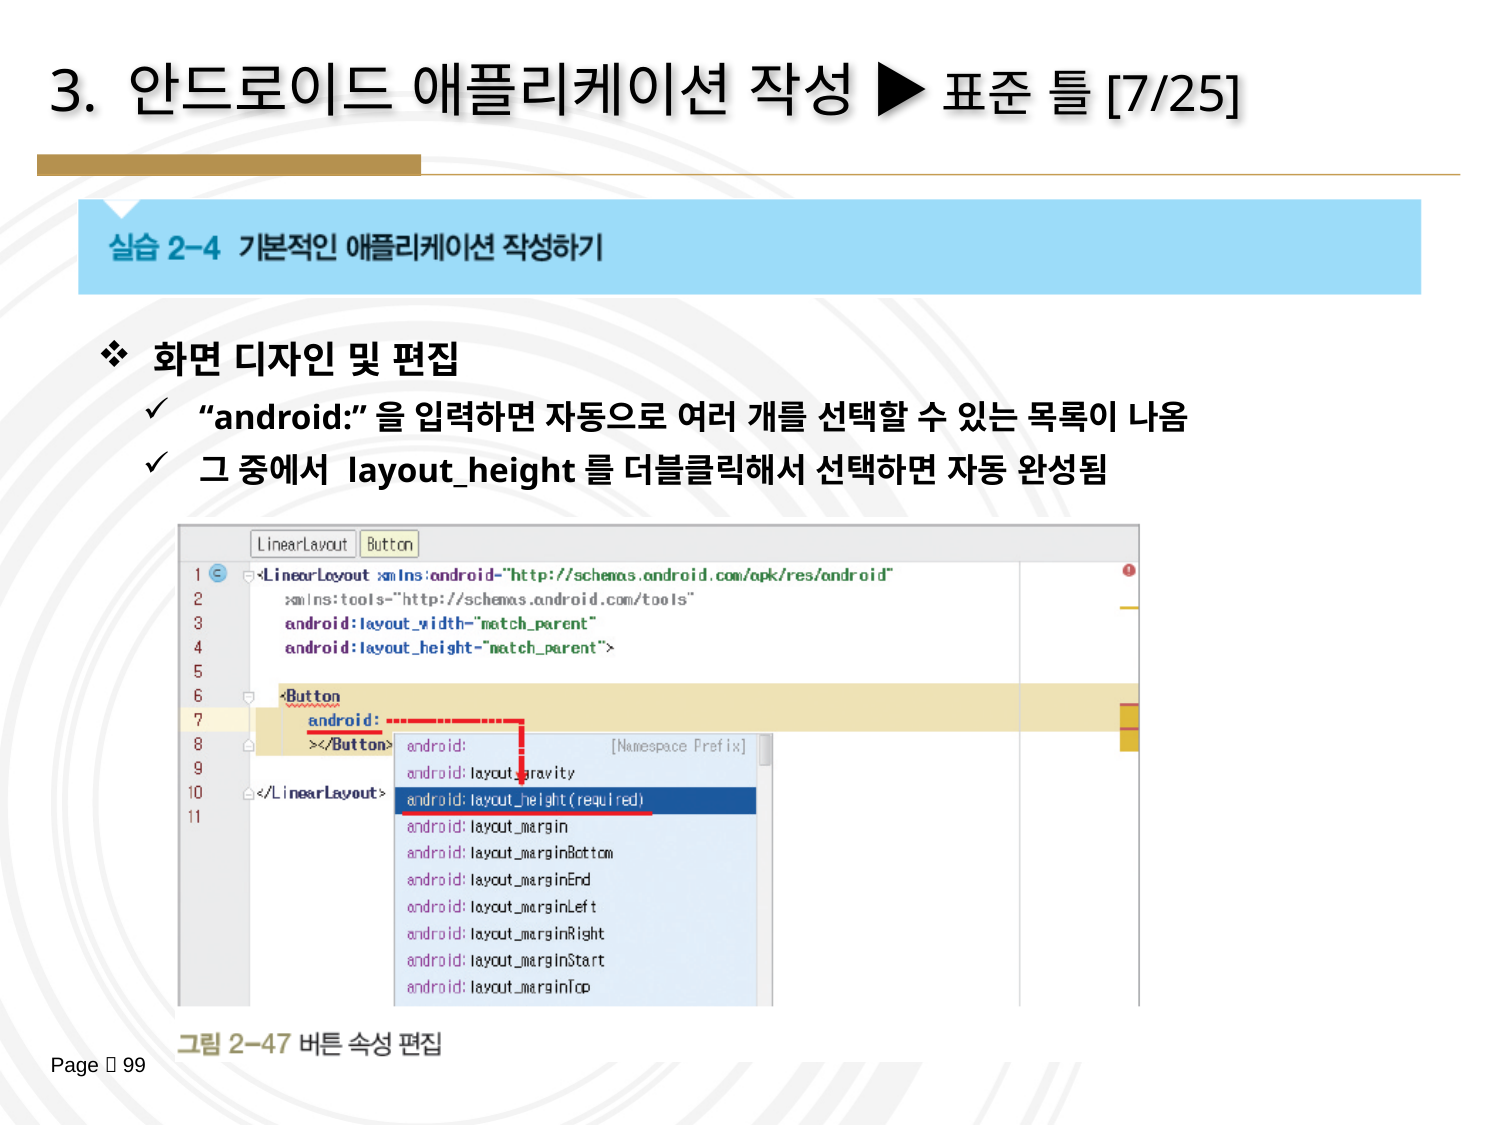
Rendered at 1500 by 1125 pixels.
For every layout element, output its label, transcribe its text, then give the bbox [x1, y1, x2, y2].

picture [0, 35, 1500, 1125]
list 화면 디자인 및 편집 “android:”을 입력하면 자동으로 여러 개를 선택할 수 있는 목록이 나옴 그 중에서 layout_height를 더블클릭해서 선택하면 자동 완성됨 [54, 335, 1500, 1051]
title 3. 안드로이드 애플리케이션 작성 ▶ 표준 틀[7/25] [48, 53, 1448, 161]
